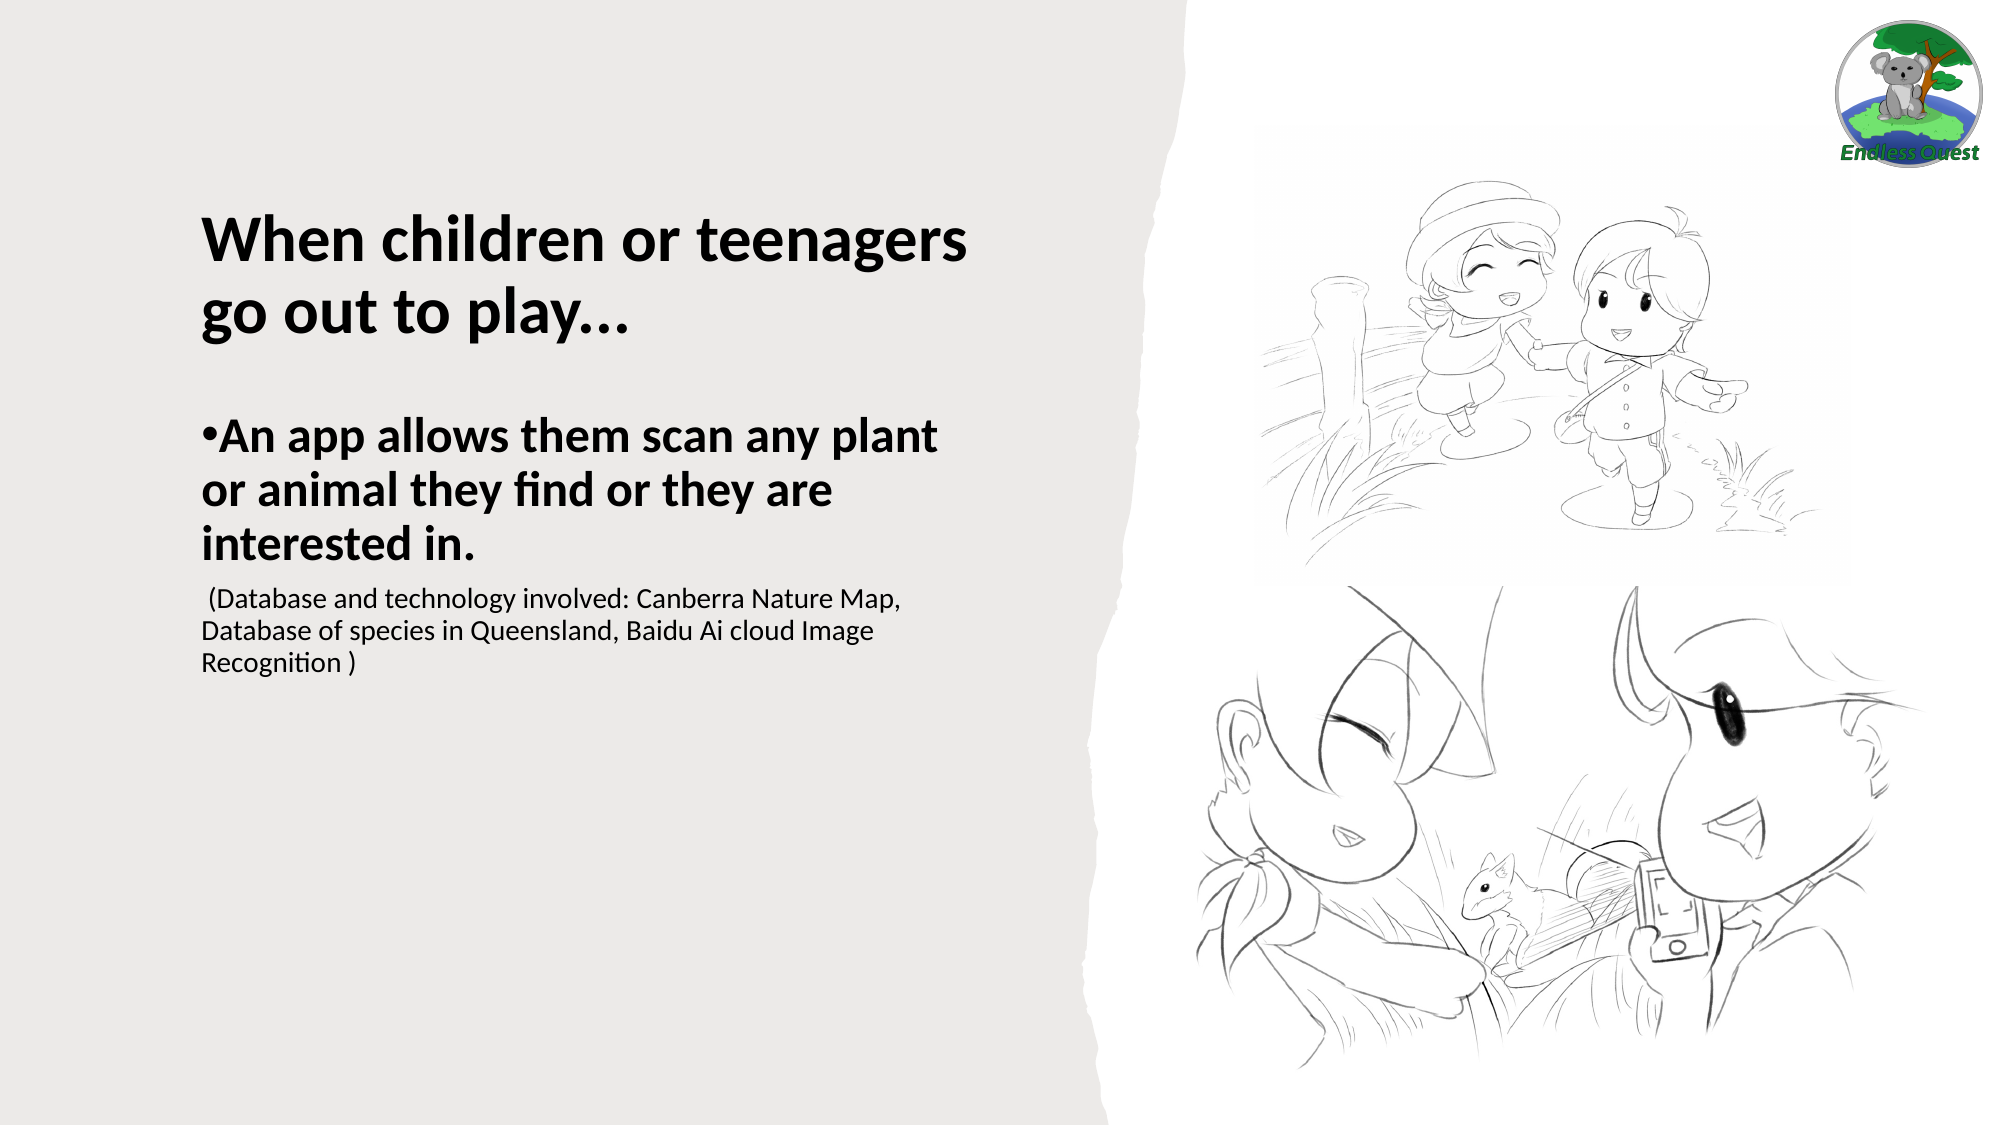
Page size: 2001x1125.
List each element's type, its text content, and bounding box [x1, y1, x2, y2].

text_box When children or teenagers go out to play... [186, 167, 1063, 385]
text_box [1084, 0, 2000, 1125]
text_box [0, 0, 1189, 1125]
text_box An app allows them scan any plant or animal they find or they are interested in. (Database and technology involved: Canberra Nature Map, Database of species in Queensland, Baidu Ai cloud Image Recognition ) [186, 401, 965, 1056]
picture [1141, 19, 1983, 1102]
